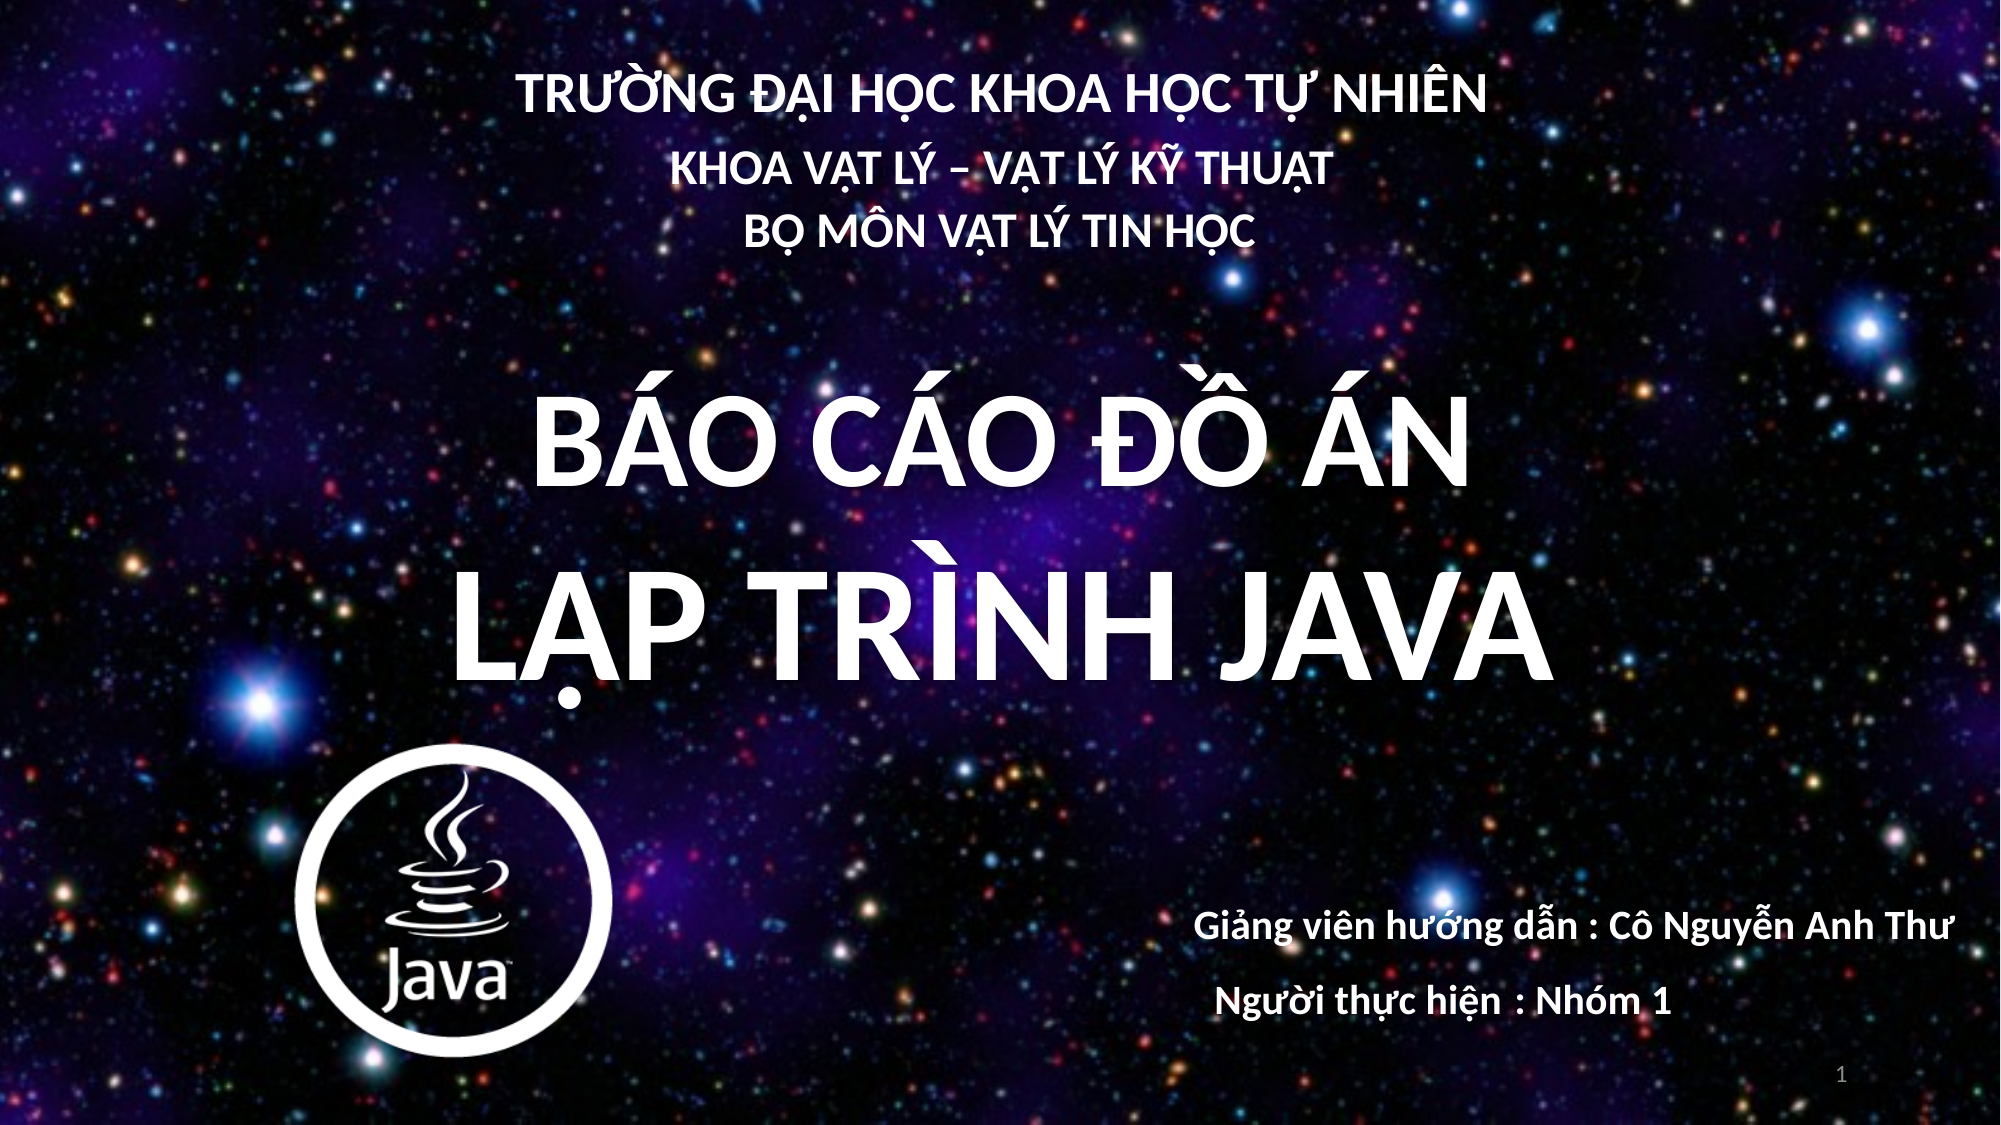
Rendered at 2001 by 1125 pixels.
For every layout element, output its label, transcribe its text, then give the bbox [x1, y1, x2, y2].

slide_number 1 [1412, 1042, 1863, 1103]
text_box Giảng viên hướng dẫn : Cô Nguyễn Anh Thư [1092, 890, 2000, 955]
text_box KHOA VẬT LÝ – VẬT LÝ KỸ THUẬT [589, 126, 1416, 202]
text_box BỘ MÔN VẬT LÝ TIN HỌC [645, 189, 1355, 265]
picture [0, 0, 2001, 1125]
text_box BÁO CÁO ĐỒ ÁN LẬP TRÌNH JAVA [297, 341, 1708, 721]
text_box Người thực hiện : Nhóm 1 [1092, 965, 1796, 1031]
text_box TRƯỜNG ĐẠI HỌC KHOA HỌC TỰ NHIÊN [406, 46, 1598, 132]
